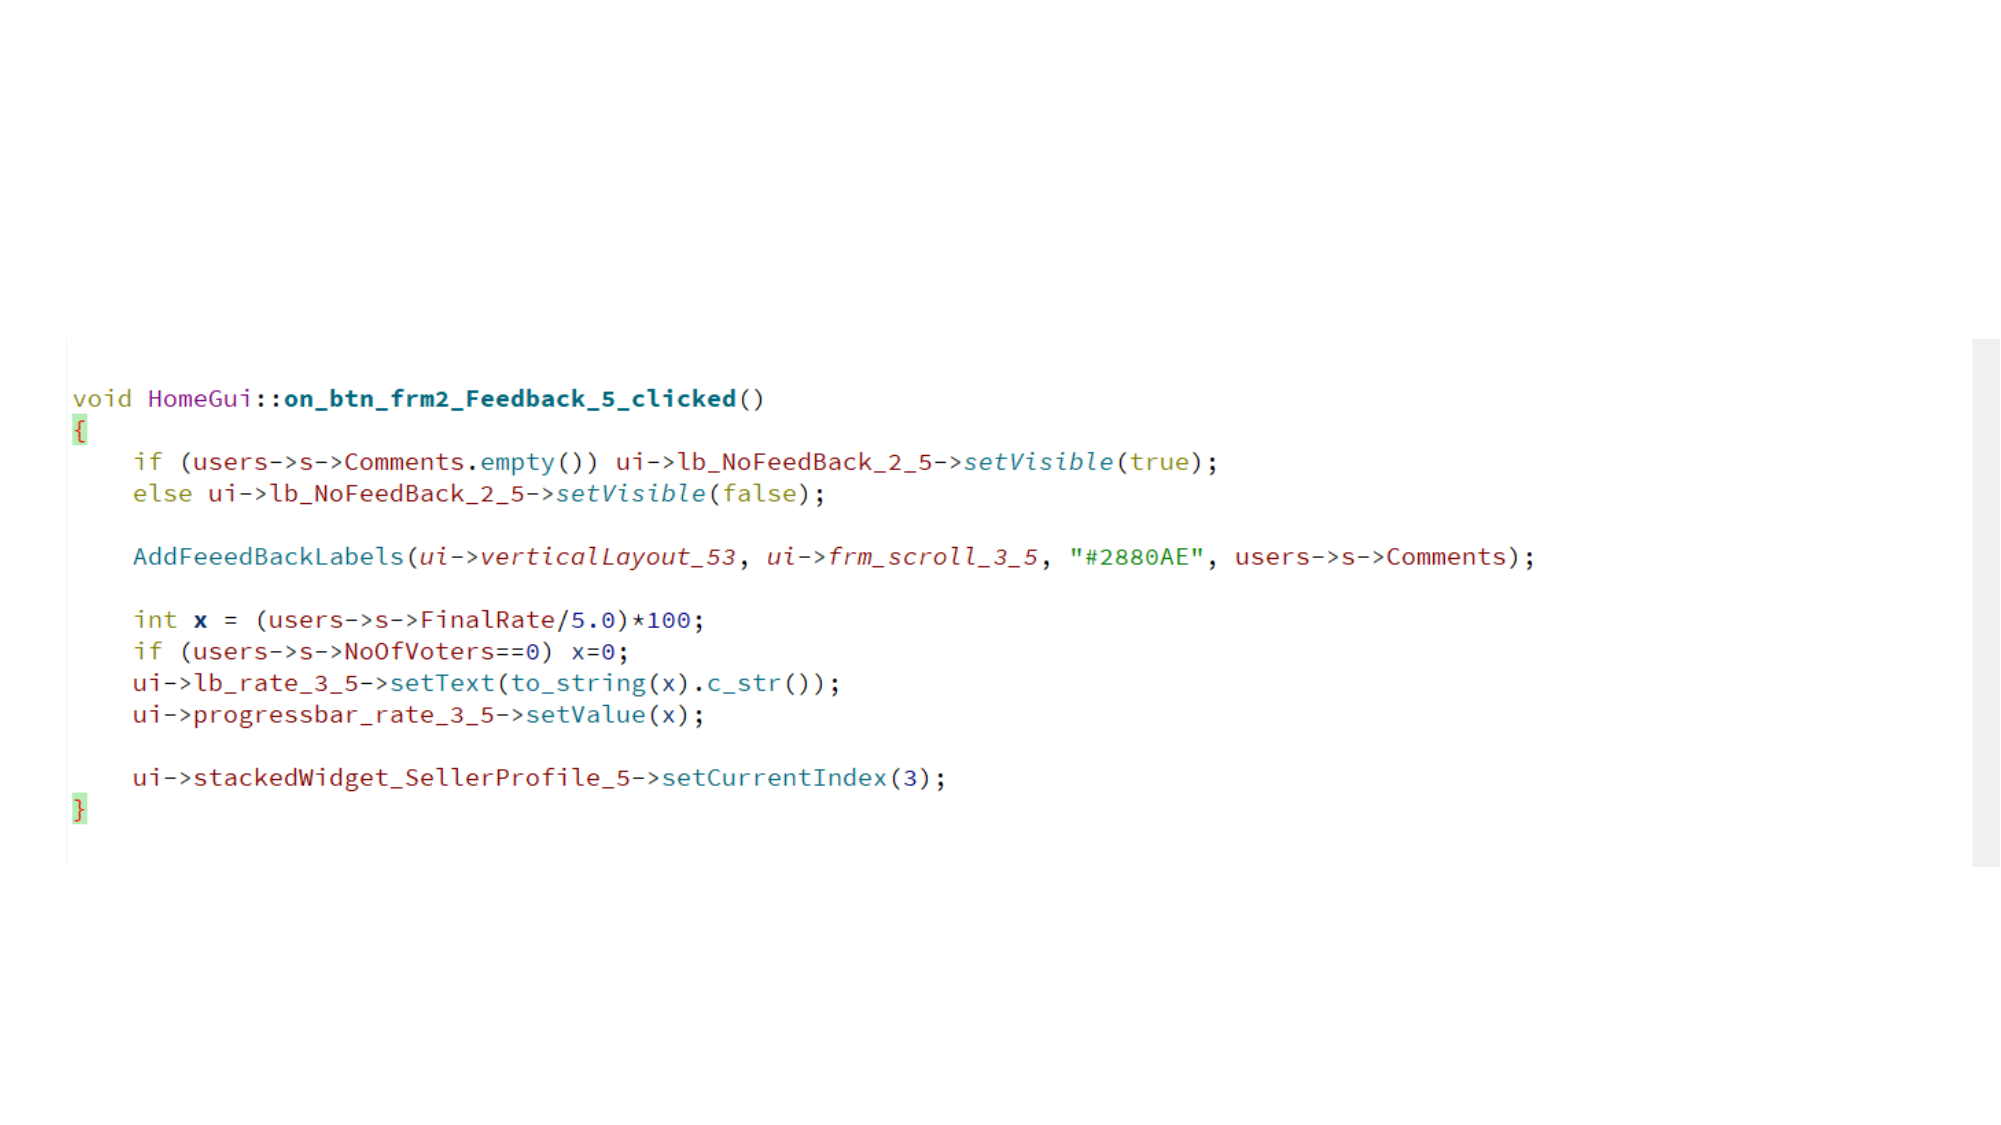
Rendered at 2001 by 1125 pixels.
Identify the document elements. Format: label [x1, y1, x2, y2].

picture [65, 339, 2000, 867]
